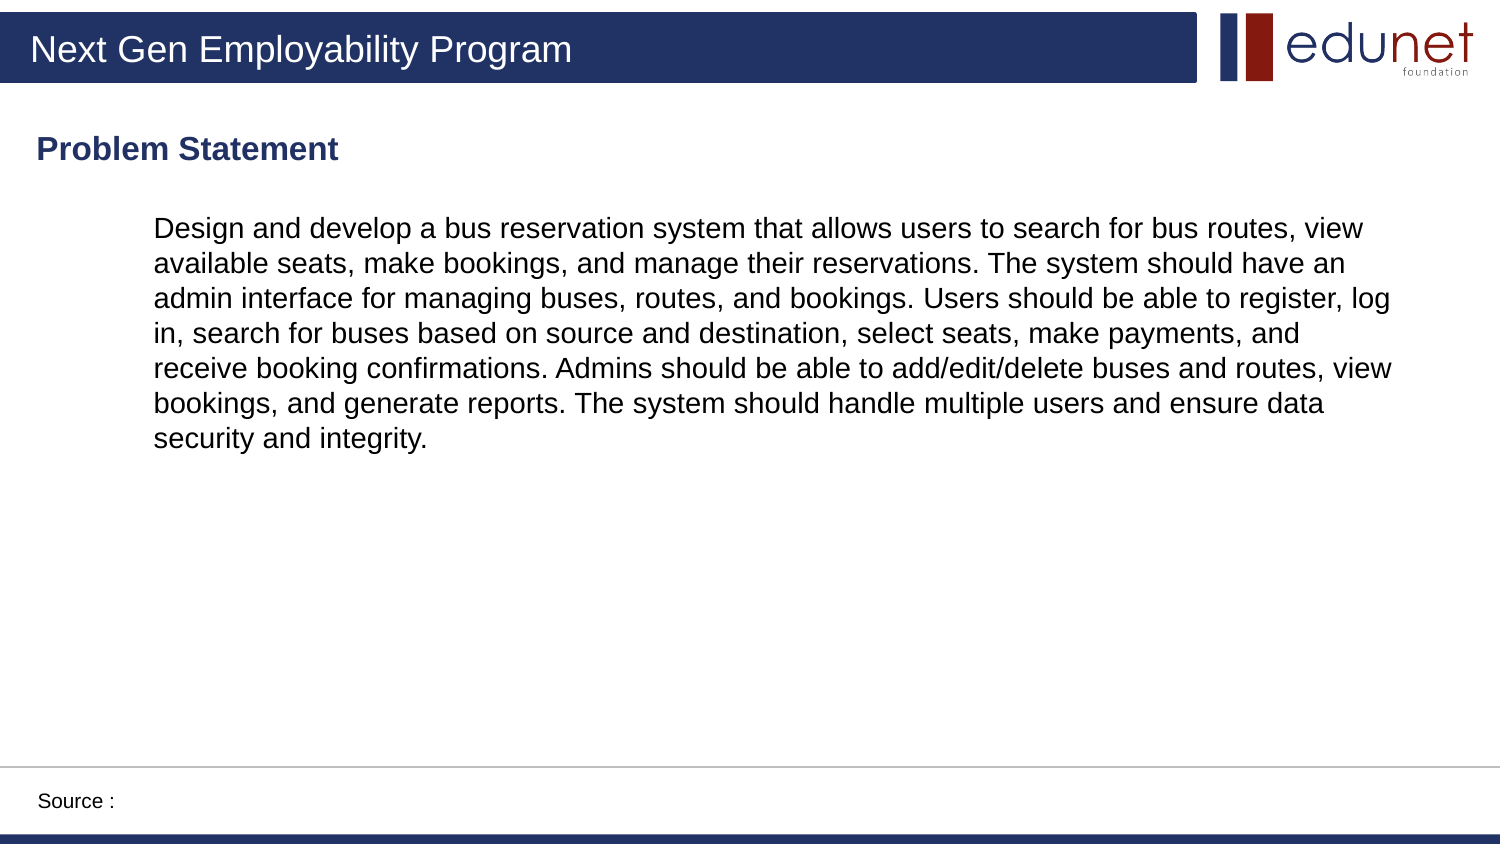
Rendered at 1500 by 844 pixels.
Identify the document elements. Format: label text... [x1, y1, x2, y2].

text_box Design and develop a bus reservation system that allows users to search for bus routes, view available seats, make bookings, and manage their reservations. The system should have an admin interface for managing buses, routes, and bookings. Users should be able to register, log in, search for buses based on source and destination, select seats, make payments, and receive booking confirmations. Admins should be able to add/edit/delete buses and routes, view bookings, and generate reports. The system should handle multiple users and ensure data security and integrity. [138, 202, 1413, 462]
text_box Source : [22, 776, 139, 826]
title Problem Statement [21, 111, 504, 165]
picture [1279, 14, 1482, 83]
